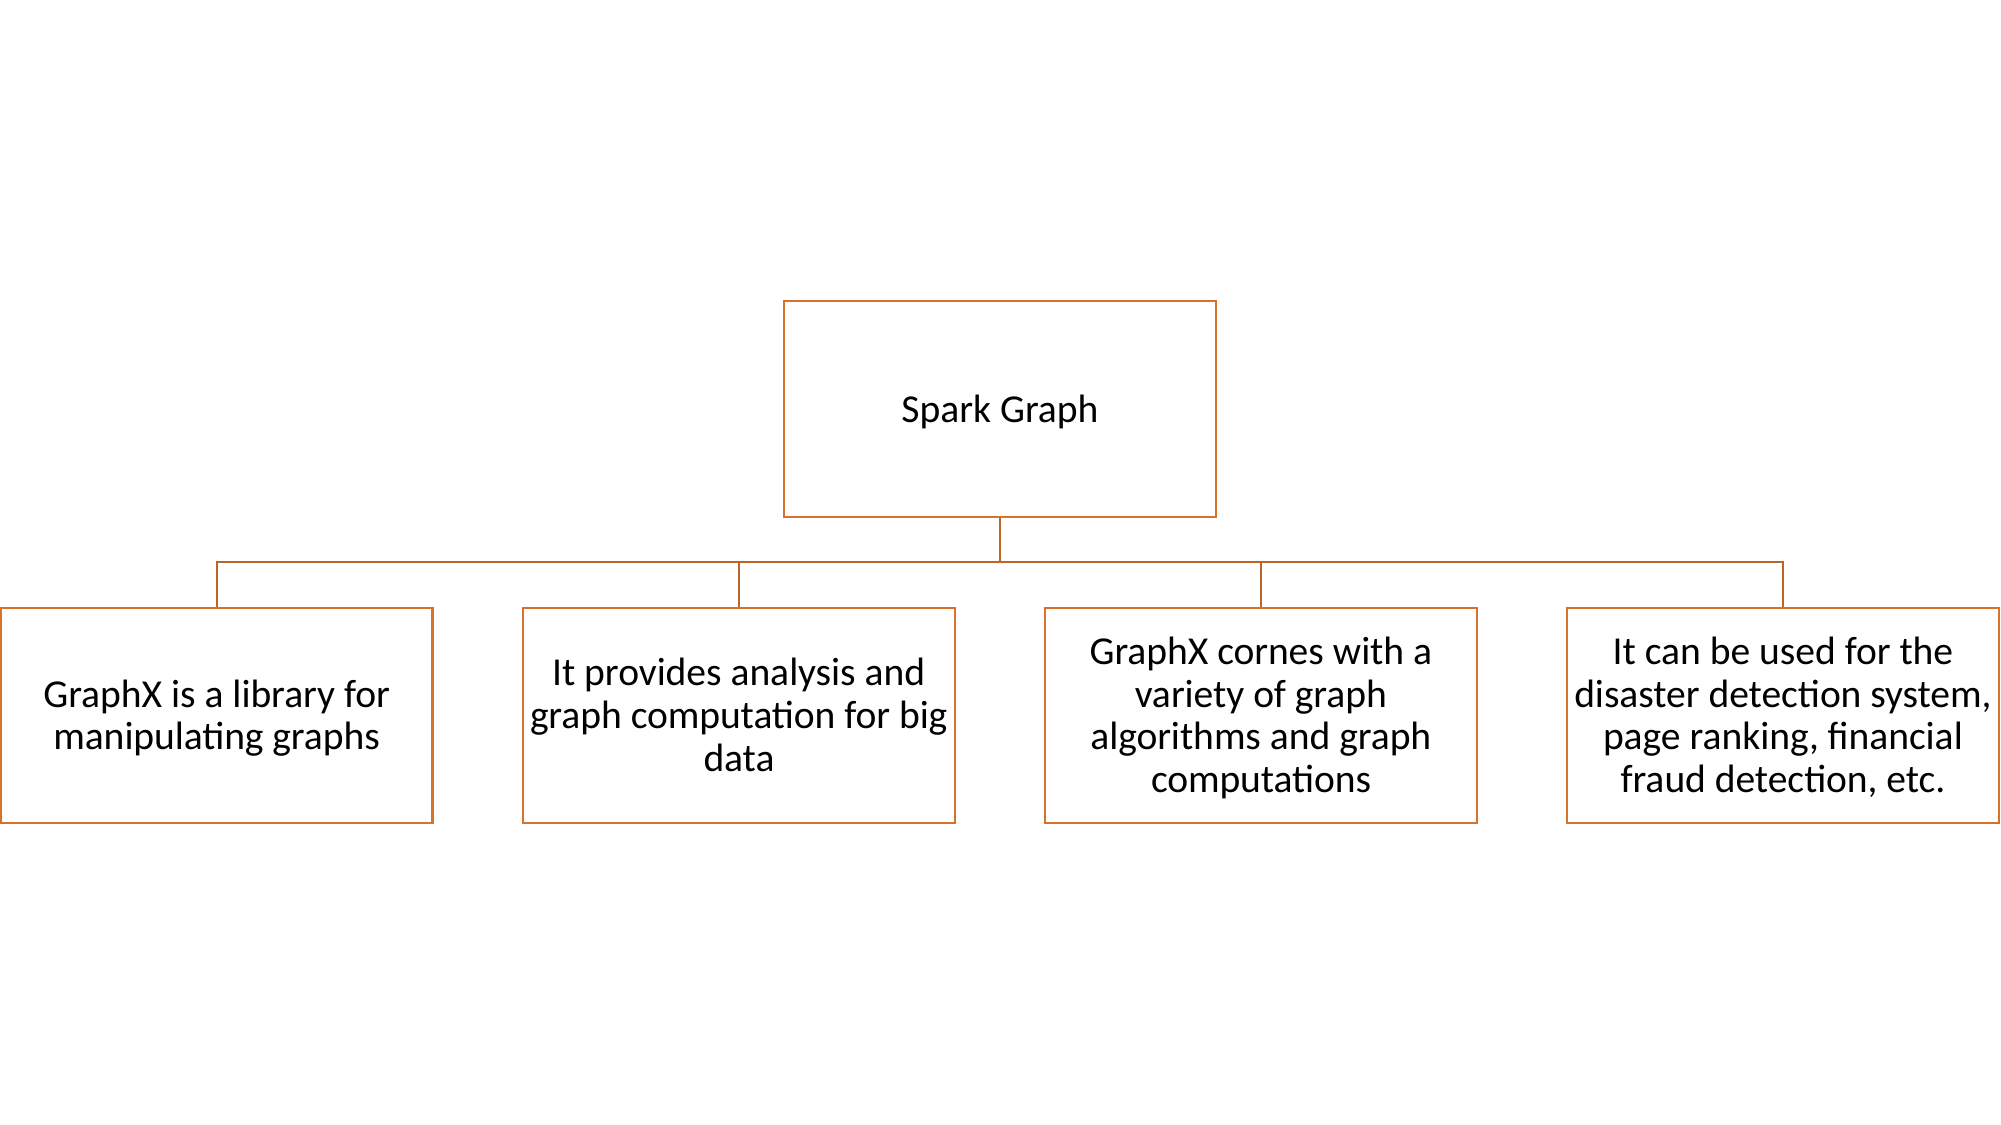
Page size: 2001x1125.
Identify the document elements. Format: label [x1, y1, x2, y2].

text_box [0, 0, 2000, 1125]
